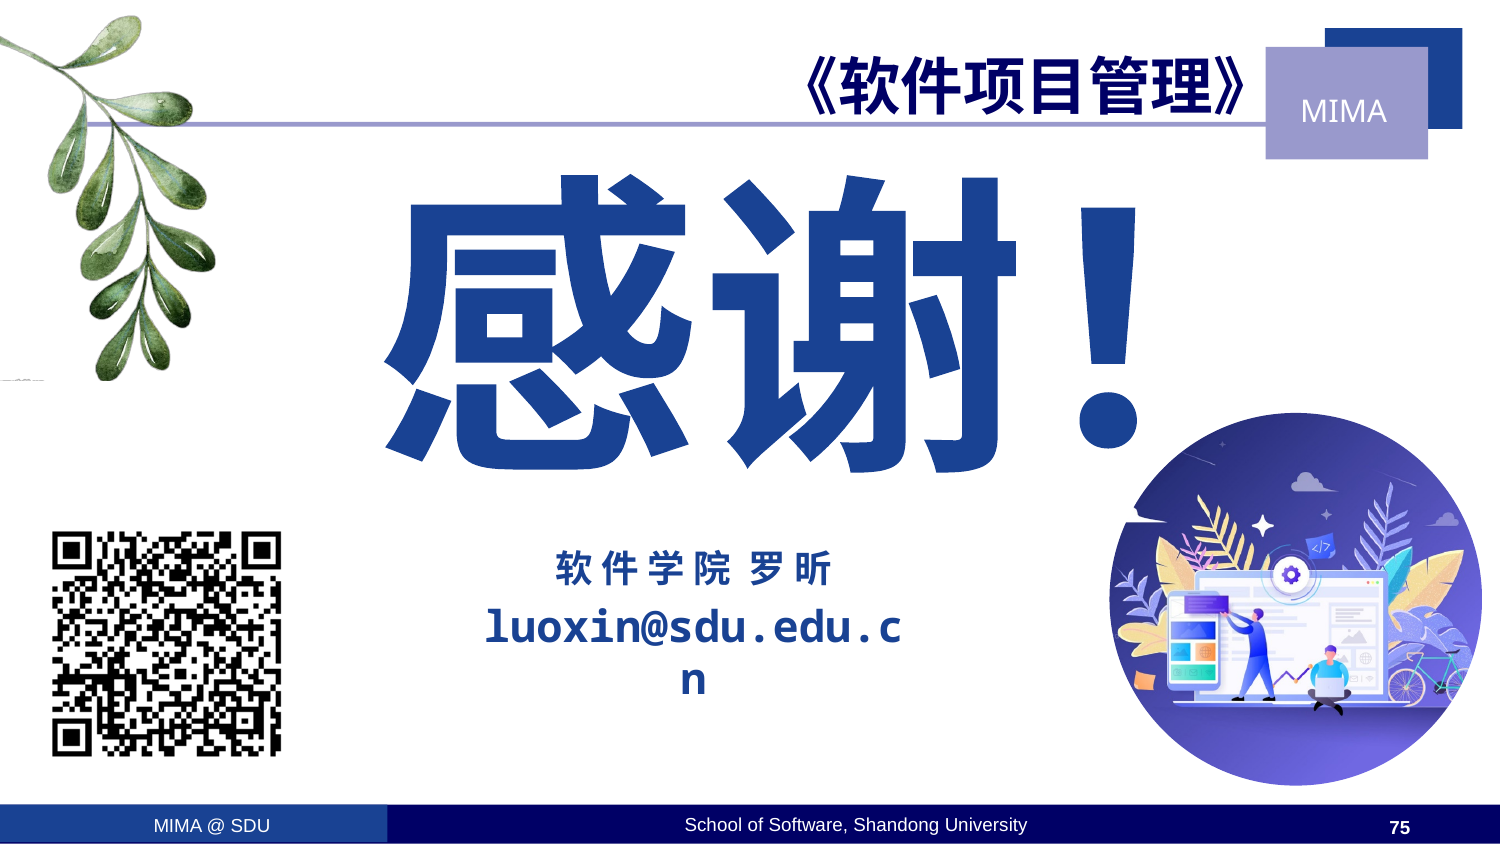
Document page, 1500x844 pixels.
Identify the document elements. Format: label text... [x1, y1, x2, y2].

title 《软件项目管理》 [229, 44, 1291, 125]
text_box 软 件 学 院 罗 昕 luoxin@sdu.edu.cn [461, 537, 926, 711]
picture [1109, 412, 1483, 786]
picture [0, 0, 226, 381]
picture [42, 529, 289, 768]
